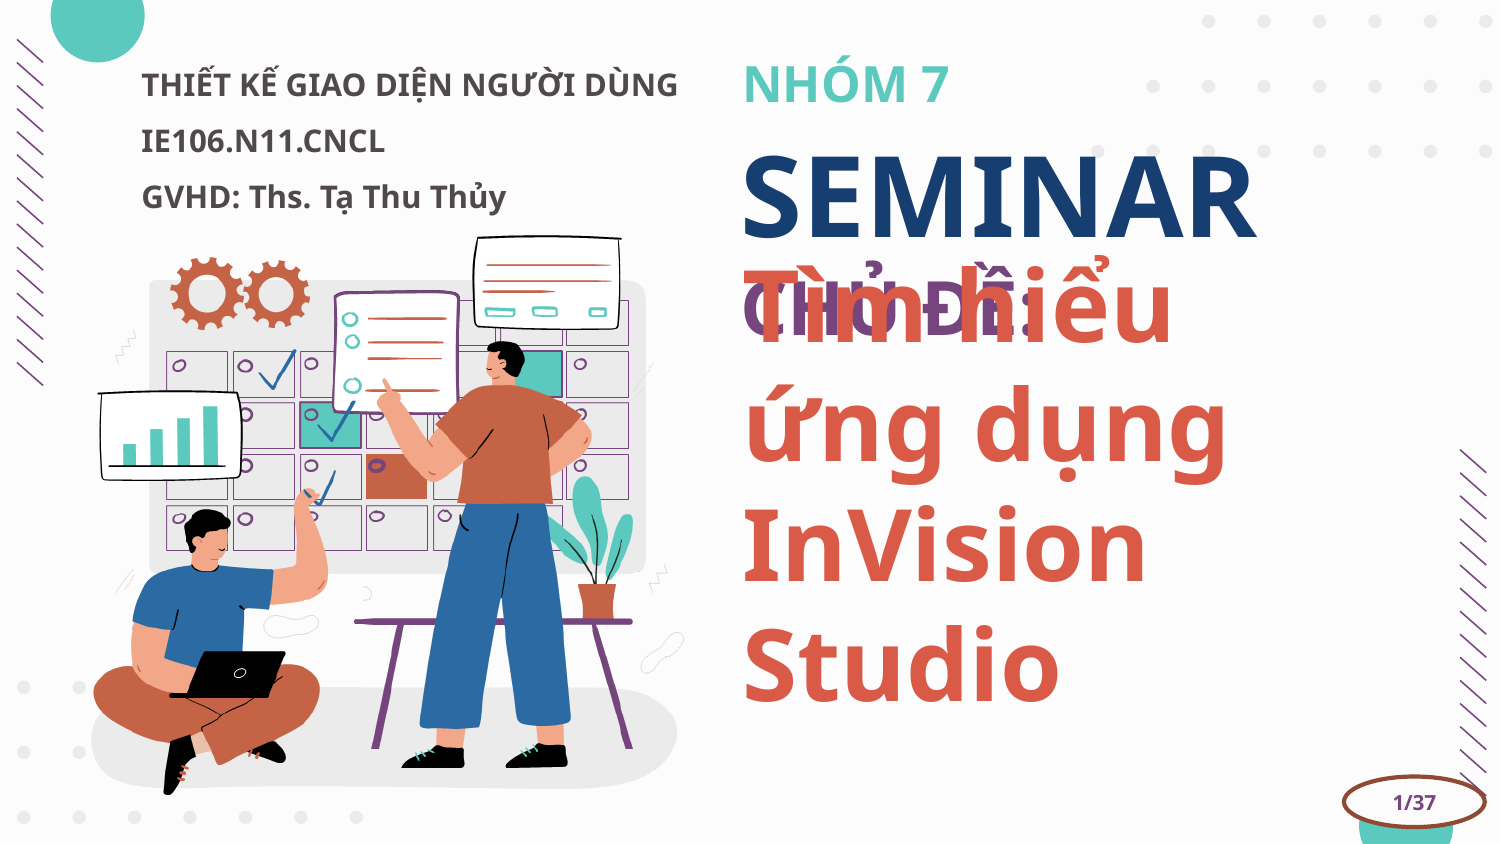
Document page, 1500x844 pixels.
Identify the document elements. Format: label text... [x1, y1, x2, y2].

text_box 1/37 [1341, 774, 1487, 830]
text_box Tìm hiểu ứng dụng InVision Studio [837, 367, 1485, 737]
text_box THIẾT KẾ GIAO DIỆN NGƯỜI DÙNG IE106.N11.CNCL GVHD: Ths. Tạ Thu Thủy [141, 46, 744, 214]
picture [0, 216, 832, 821]
text_box SEMINAR CHỦ ĐỀ: [744, 108, 1308, 365]
text_box NHÓM 7 [727, 37, 984, 118]
